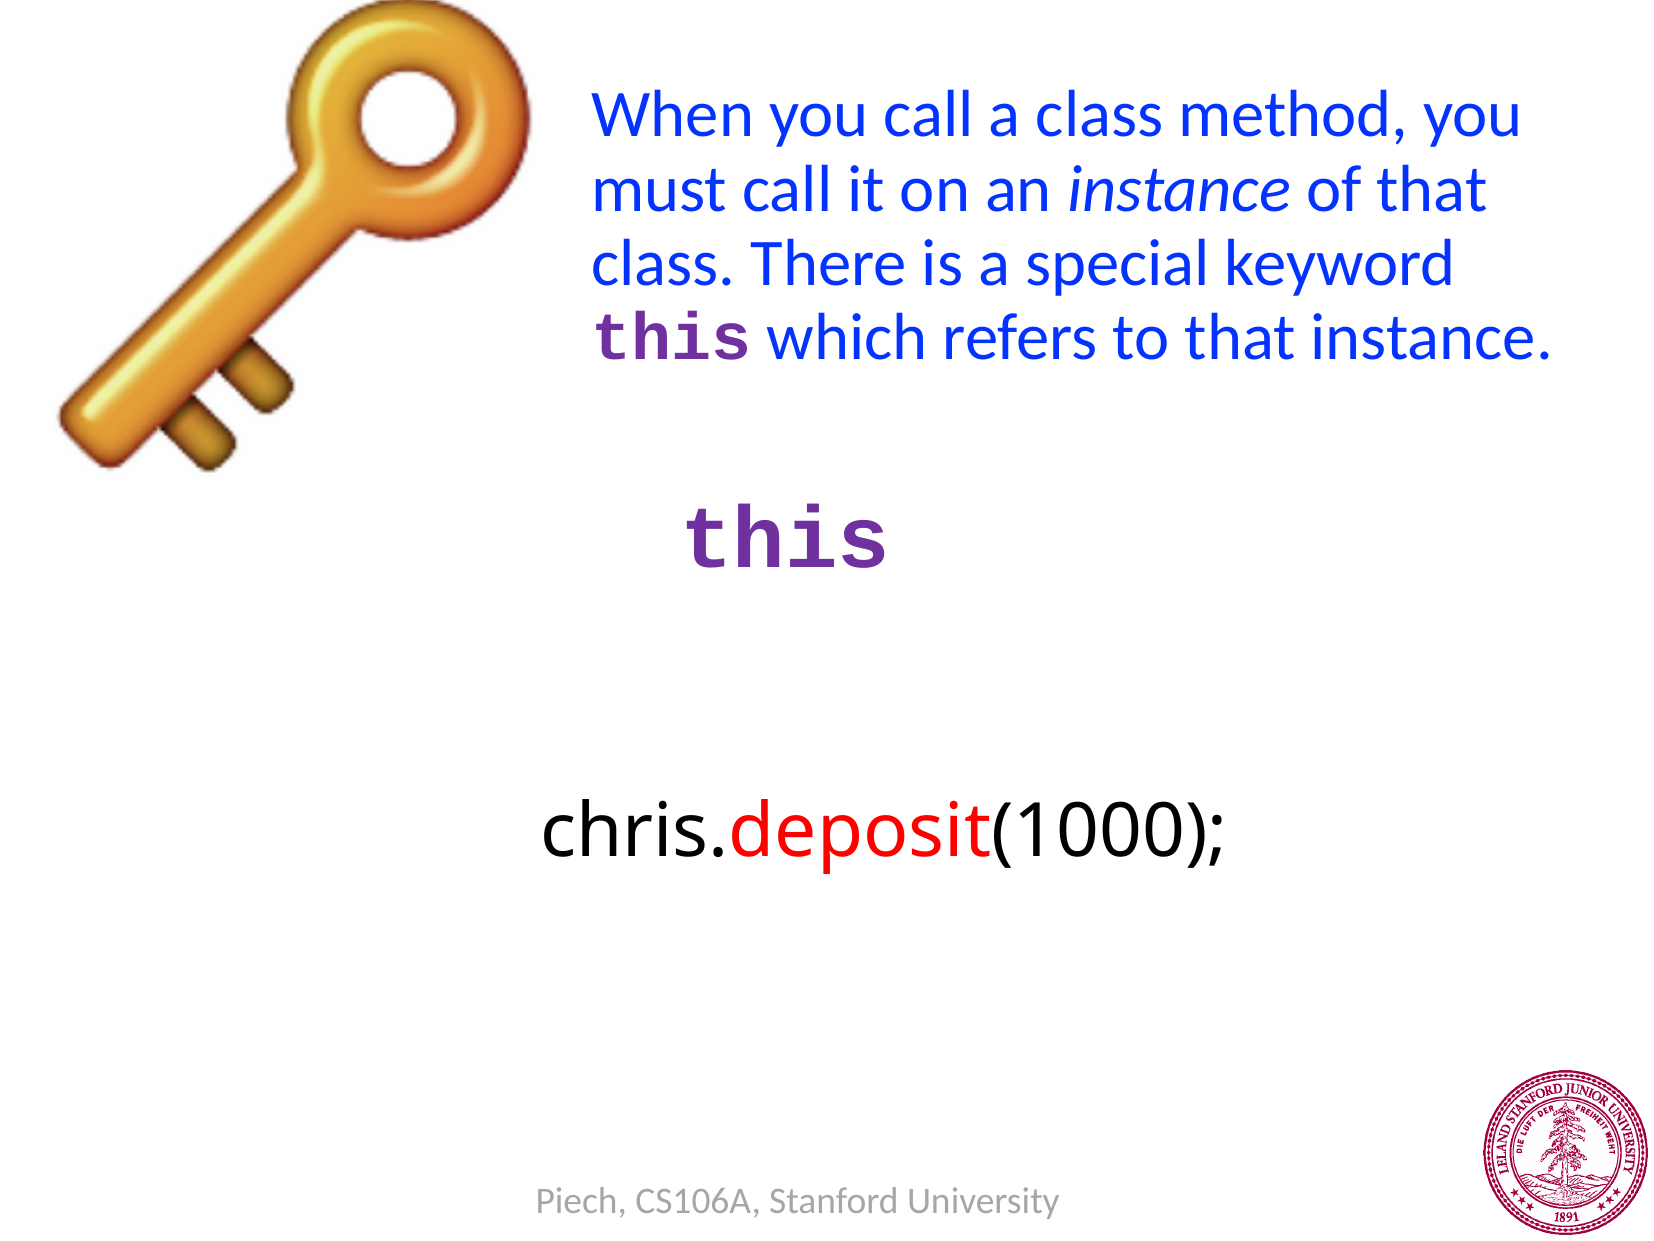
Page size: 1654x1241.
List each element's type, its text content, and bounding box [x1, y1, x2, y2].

picture [0, 0, 588, 528]
text_box chris.deposit(1000); [525, 782, 1244, 881]
picture [1483, 1070, 1648, 1235]
text_box When you call a class method, you must call it on an instance of that class. There is a special keyword this which refers to that instance. [593, 69, 1604, 383]
text_box this [665, 482, 906, 595]
